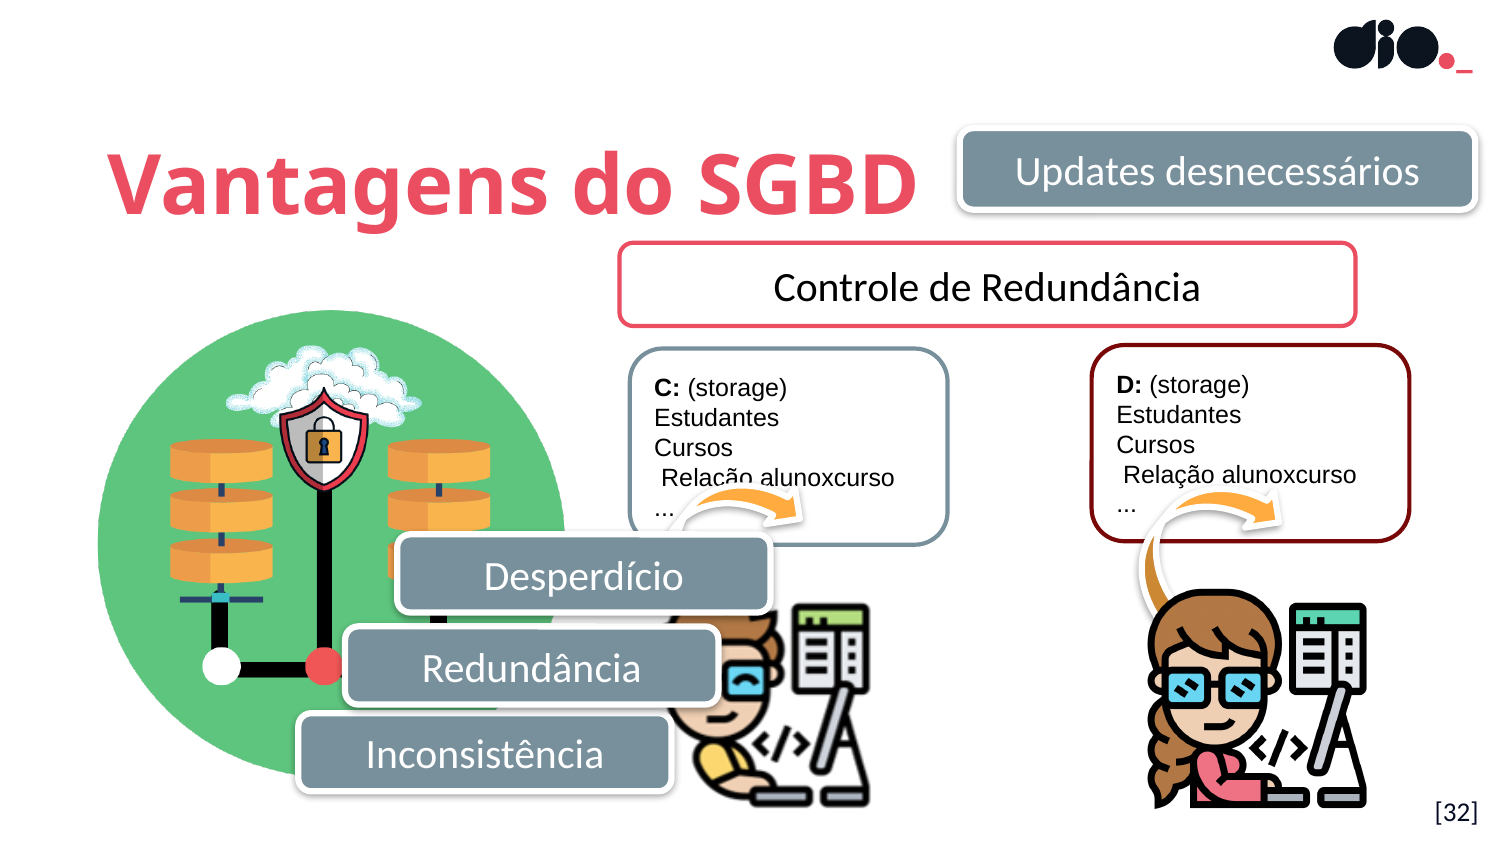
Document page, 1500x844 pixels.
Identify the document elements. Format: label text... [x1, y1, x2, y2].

slide_number [32] [1403, 779, 1494, 844]
text_box Vantagens do SGBD [92, 104, 1408, 243]
picture [80, 310, 575, 780]
text_box Redundância [579, 624, 645, 708]
picture [1333, 19, 1473, 74]
text_box C: (storage) Estudantes Cursos Relação alunoxcurso ... [627, 346, 950, 547]
text_box [669, 482, 803, 529]
text_box Desperdício [579, 531, 774, 616]
picture [650, 578, 878, 811]
text_box [1138, 485, 1283, 583]
text_box Updates desnecessários [956, 124, 1479, 213]
text_box Inconsistência [298, 716, 645, 795]
text_box Controle de Redundância [617, 240, 1358, 329]
text_box D: (storage) Estudantes Cursos Relação alunoxcurso ... [1089, 342, 1412, 544]
picture [1136, 584, 1381, 818]
